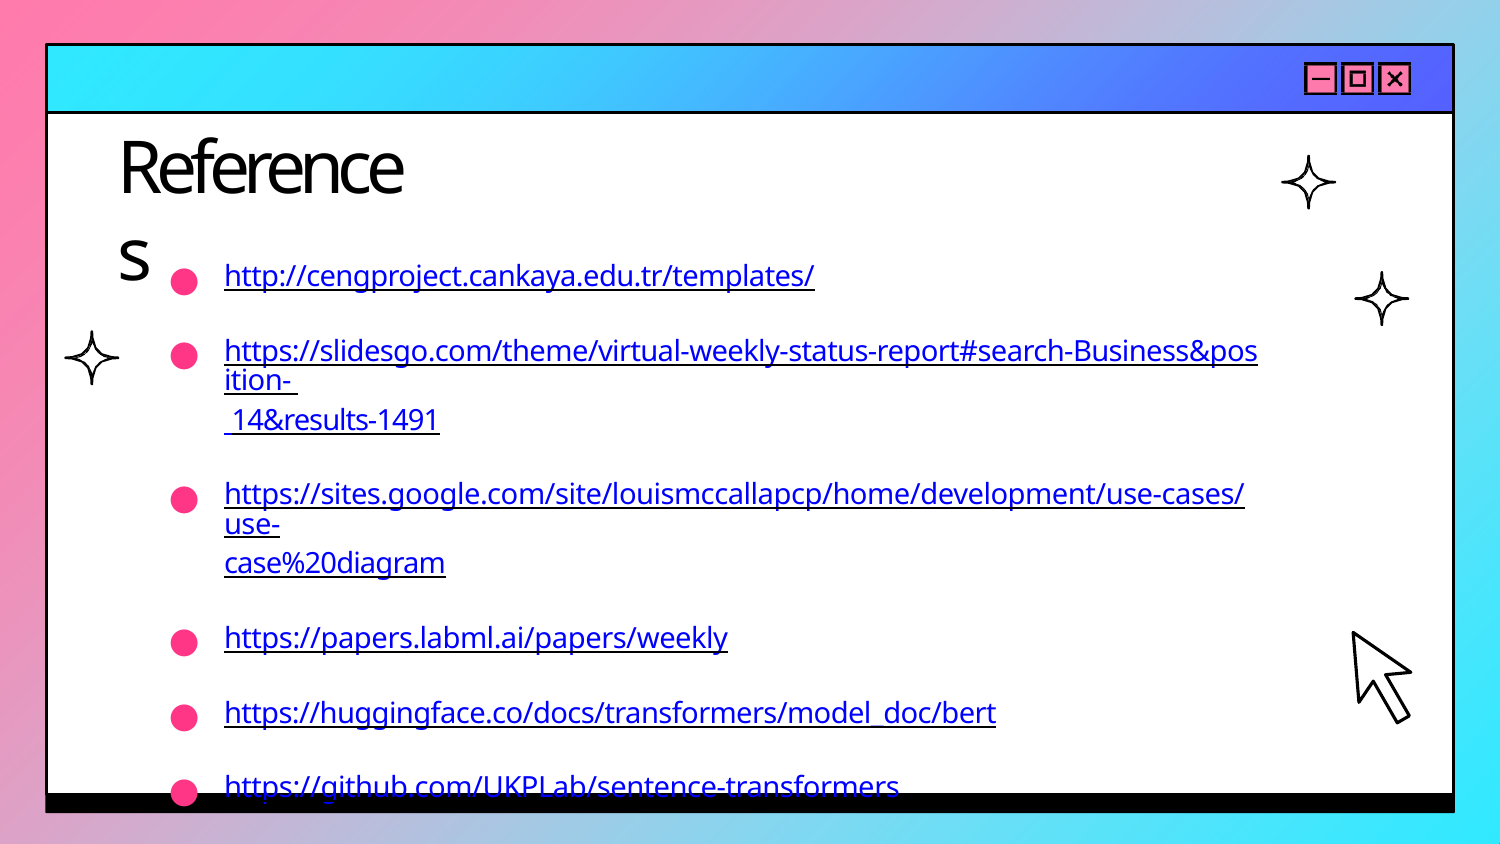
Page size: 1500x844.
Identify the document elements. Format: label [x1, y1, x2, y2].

text_box [0, 0, 1500, 844]
text_box [1351, 630, 1413, 725]
